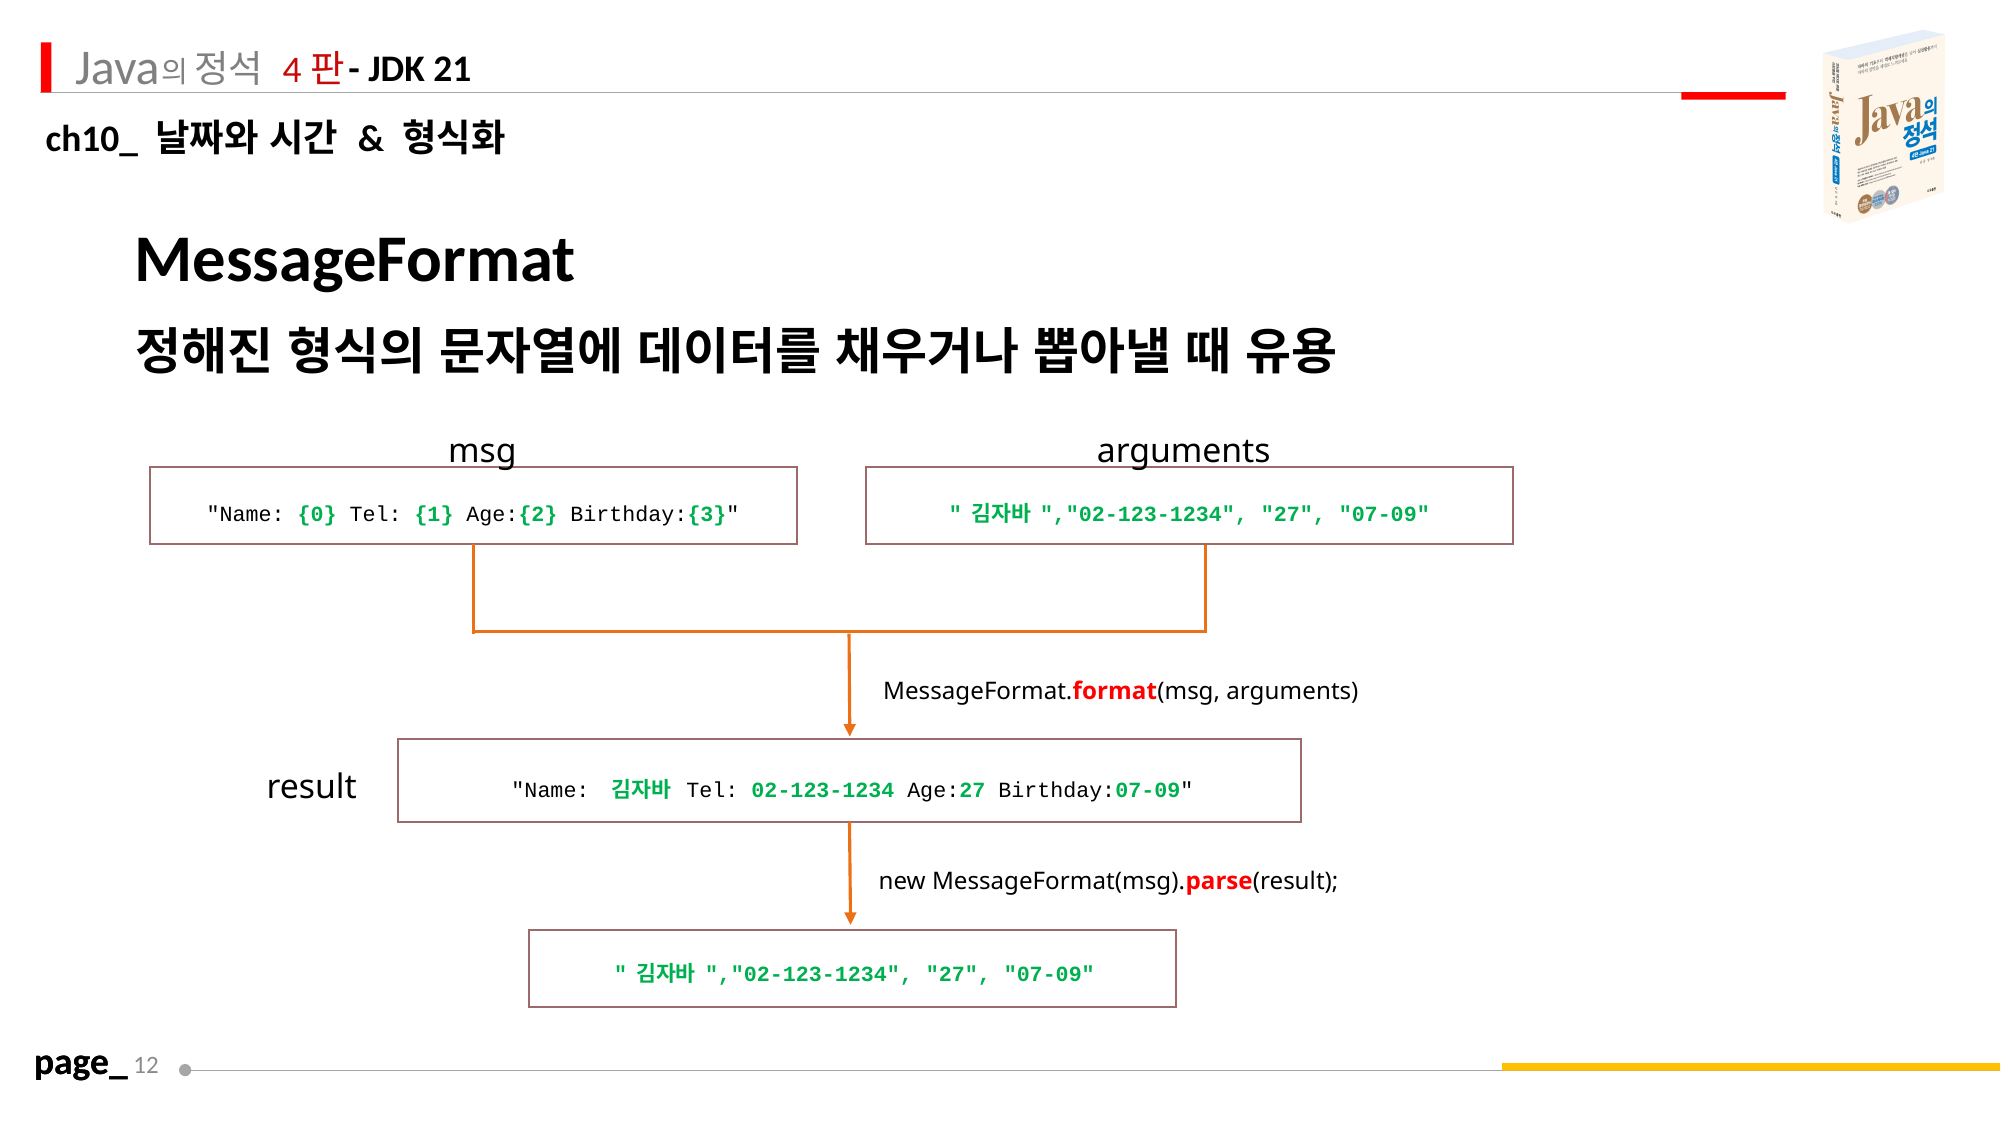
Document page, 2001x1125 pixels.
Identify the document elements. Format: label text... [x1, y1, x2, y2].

slide_number 12 [106, 1033, 174, 1094]
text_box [187, 739, 1326, 825]
text_box MessageFormat [119, 207, 1841, 303]
text_box page_ [19, 1030, 145, 1090]
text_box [472, 544, 1528, 737]
picture [1819, 26, 1950, 228]
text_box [849, 821, 1523, 925]
text_box 정해진 형식의 문자열에 데이터를 채우거나 뽑아낼 때 유용 [121, 311, 1892, 387]
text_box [140, 425, 806, 545]
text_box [522, 929, 1187, 1007]
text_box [857, 425, 1522, 544]
